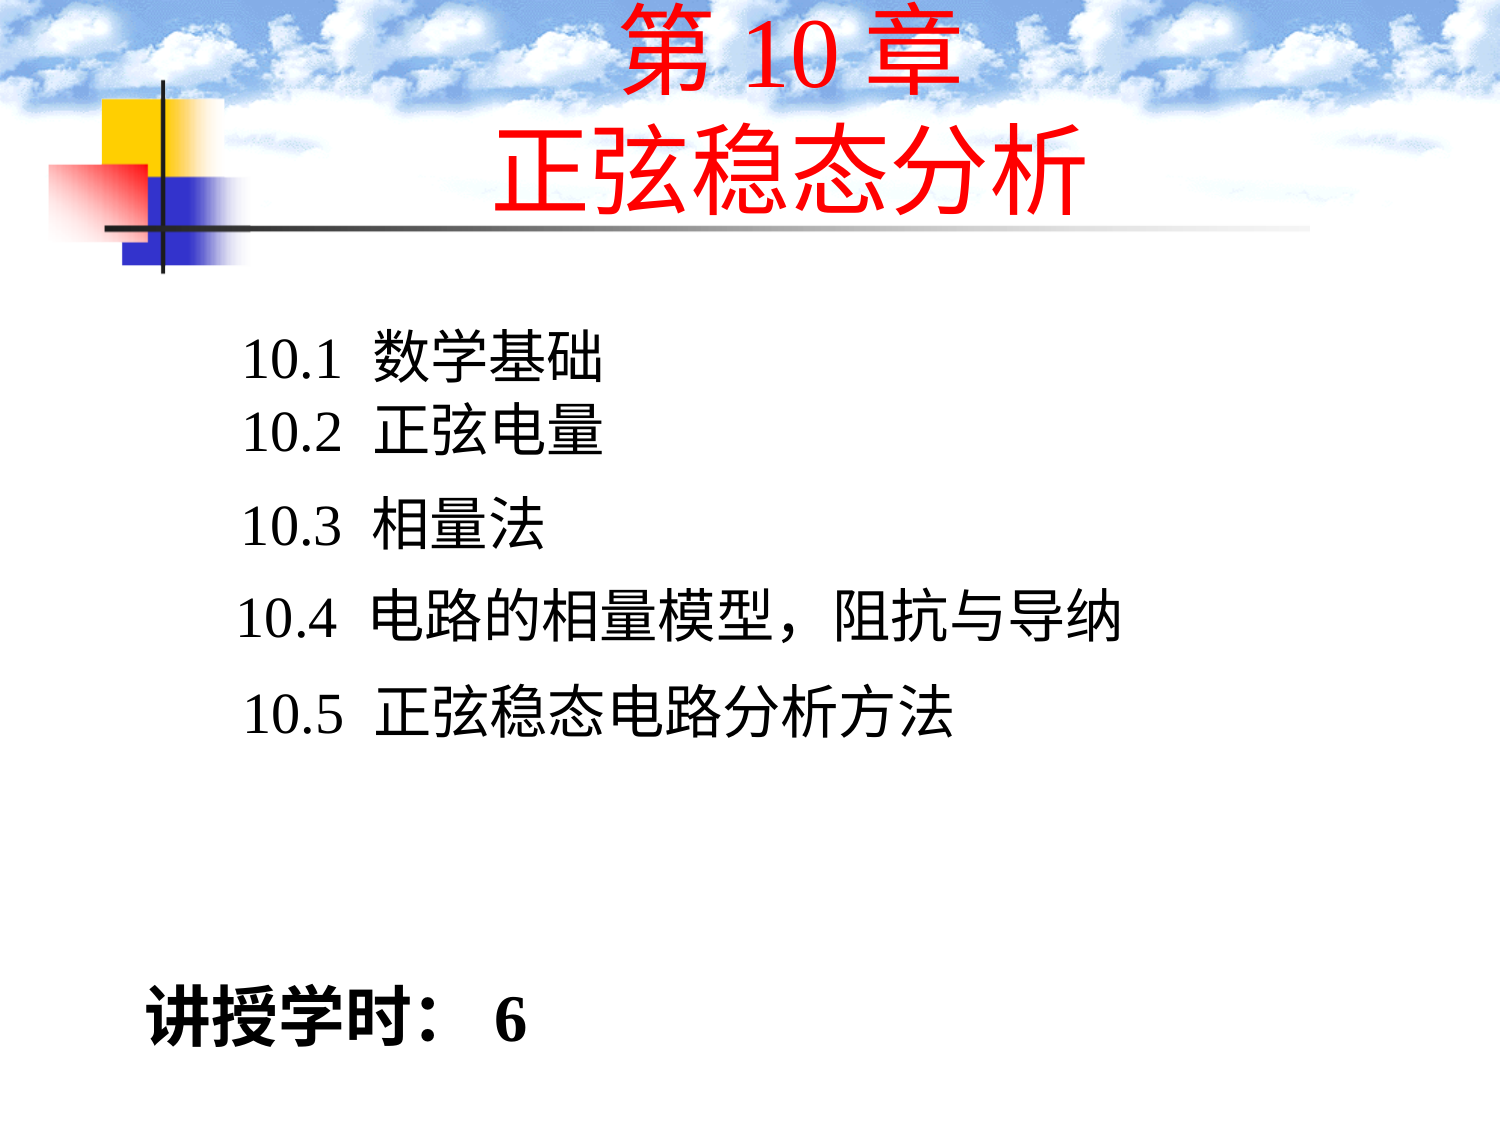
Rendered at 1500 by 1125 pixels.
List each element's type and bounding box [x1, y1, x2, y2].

picture [37, 74, 1310, 300]
text_box [0, 0, 1500, 1125]
